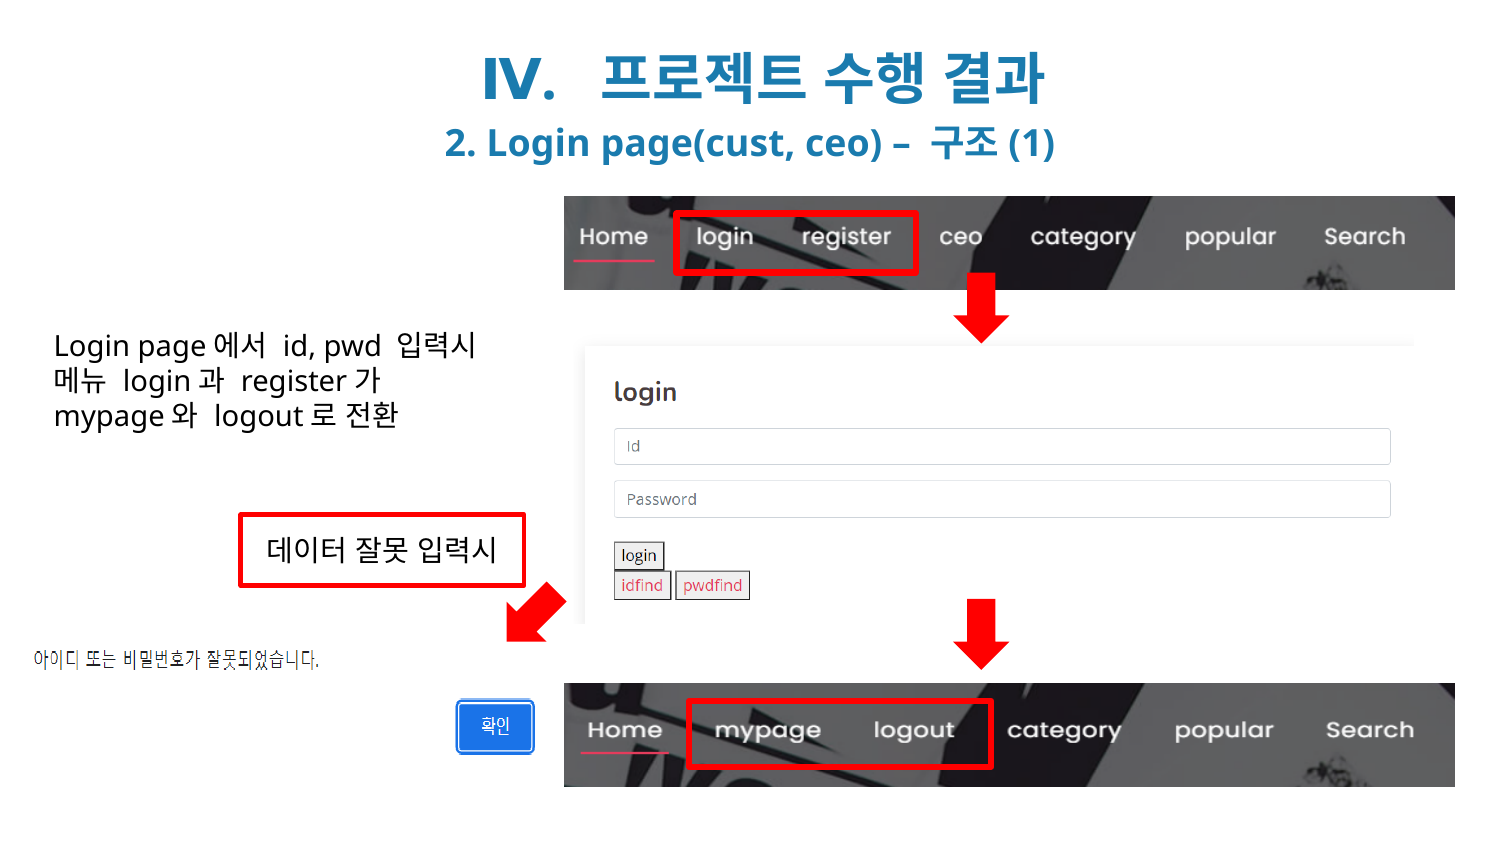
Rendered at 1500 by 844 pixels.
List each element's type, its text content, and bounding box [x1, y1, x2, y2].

text_box [953, 632, 1010, 670]
picture [573, 334, 1415, 624]
text_box [953, 300, 1010, 333]
text_box [506, 581, 567, 634]
text_box Login page에서 id, pwd 입력시 메뉴 login과 register가 mypage와 logout로 전환 [38, 312, 512, 448]
text_box Ⅳ. 프로젝트 수행 결과 [348, 37, 1186, 117]
text_box 데이터 잘못 입력시 [240, 514, 524, 586]
text_box 2. Login page(cust, ceo) – 구조(1) [342, 111, 1158, 172]
picture [24, 636, 548, 772]
picture [563, 683, 1455, 788]
picture [563, 196, 1455, 290]
